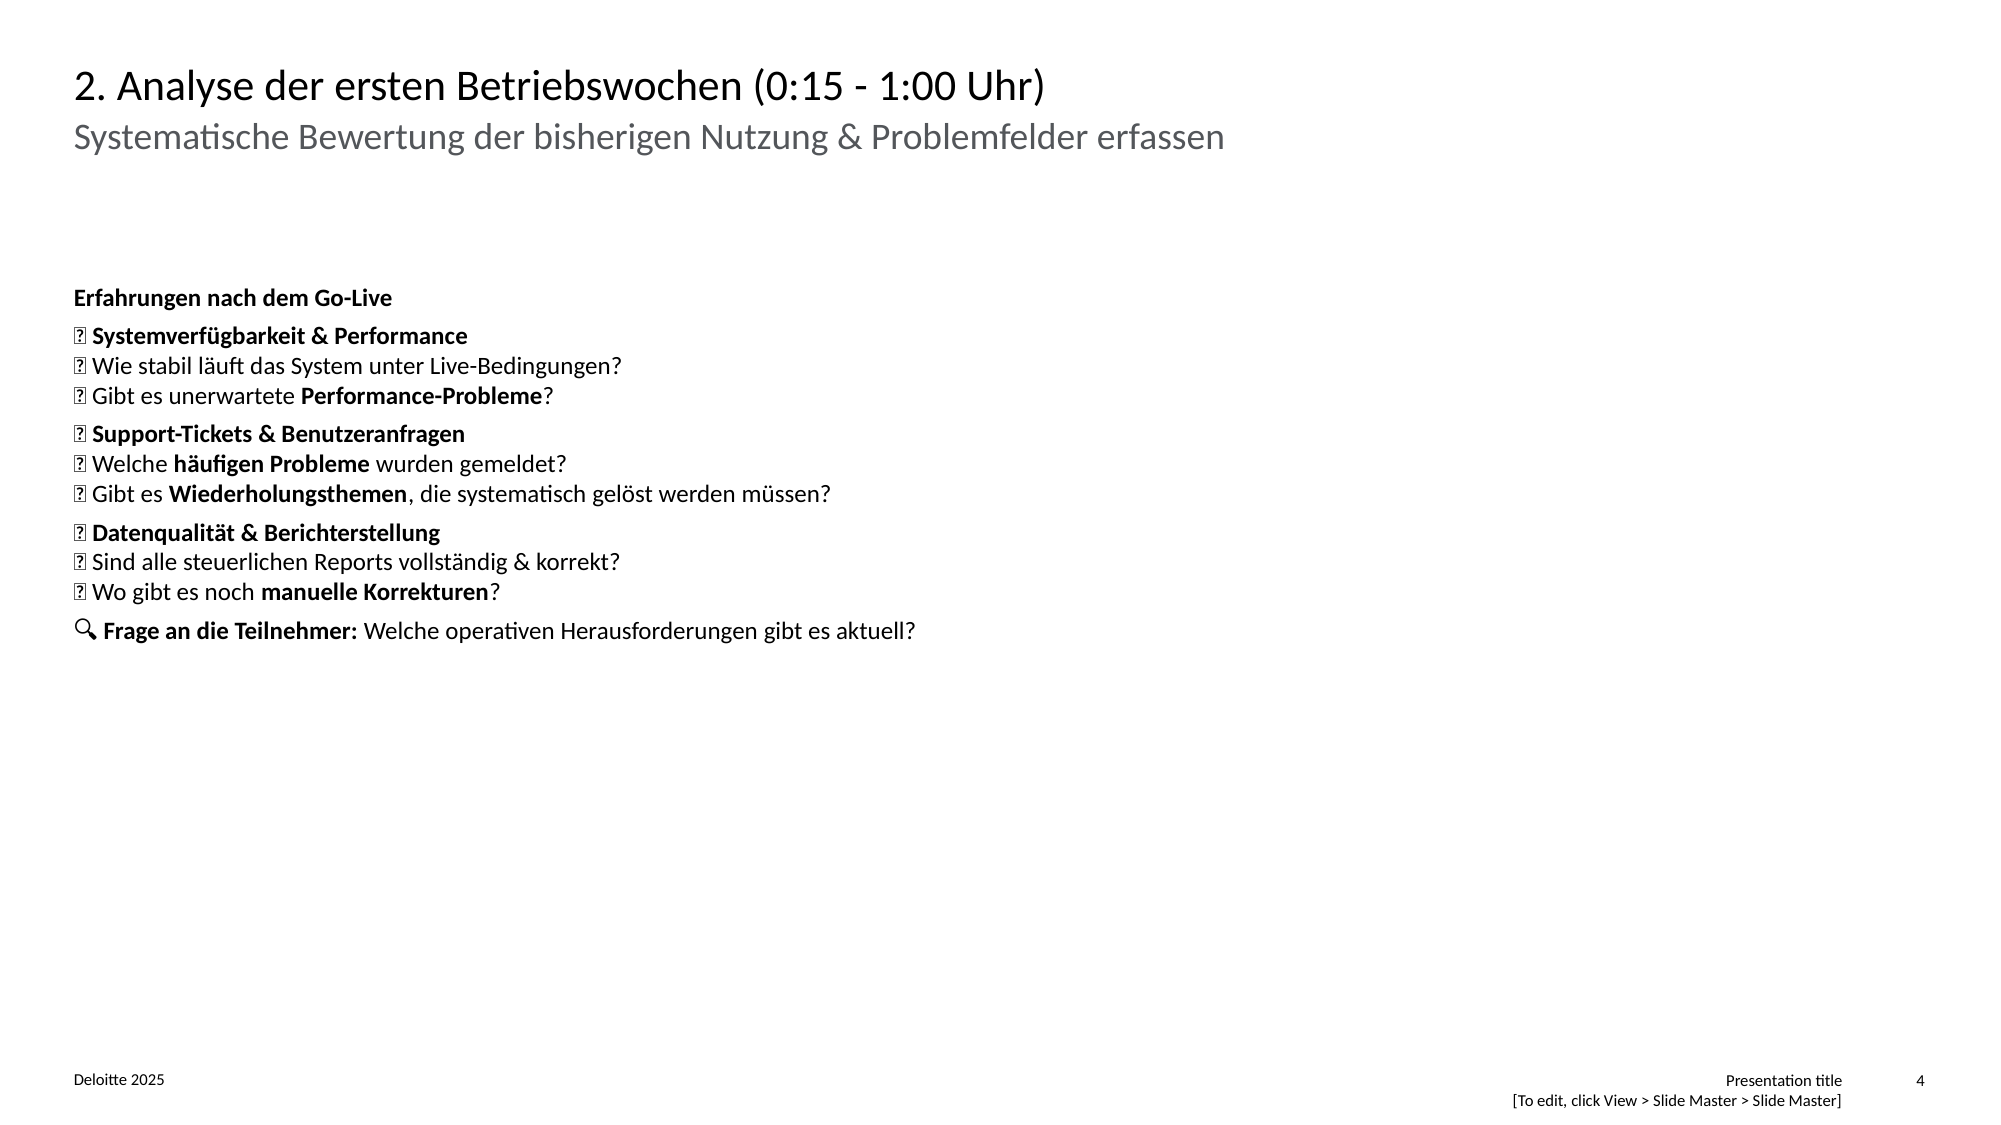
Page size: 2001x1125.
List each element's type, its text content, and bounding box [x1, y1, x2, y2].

list Erfahrungen nach dem Go-Live ✅ Systemverfügbarkeit & Performance 📌 Wie stabil läuft das System unter Live-Bedingungen? 📌 Gibt es unerwartete Performance-Probleme? ✅ Support-Tickets & Benutzeranfragen 📌 Welche häufigen Probleme wurden gemeldet? 📌 Gibt es Wiederholungsthemen, die systematisch gelöst werden müssen? ✅ Datenqualität & Berichterstellung 📌 Sind alle steuerlichen Reports vollständig & korrekt? 📌 Wo gibt es noch manuelle Korrekturen? 🔍 Frage an die Teilnehmer: Welche operativen Herausforderungen gibt es aktuell? [73, 281, 1929, 1043]
list Systematische Bewertung der bisherigen Nutzung & Problemfelder erfassen [73, 113, 1929, 237]
title 2. Analyse der ersten Betriebswochen (0:15 - 1:00 Uhr) [73, 56, 1929, 113]
